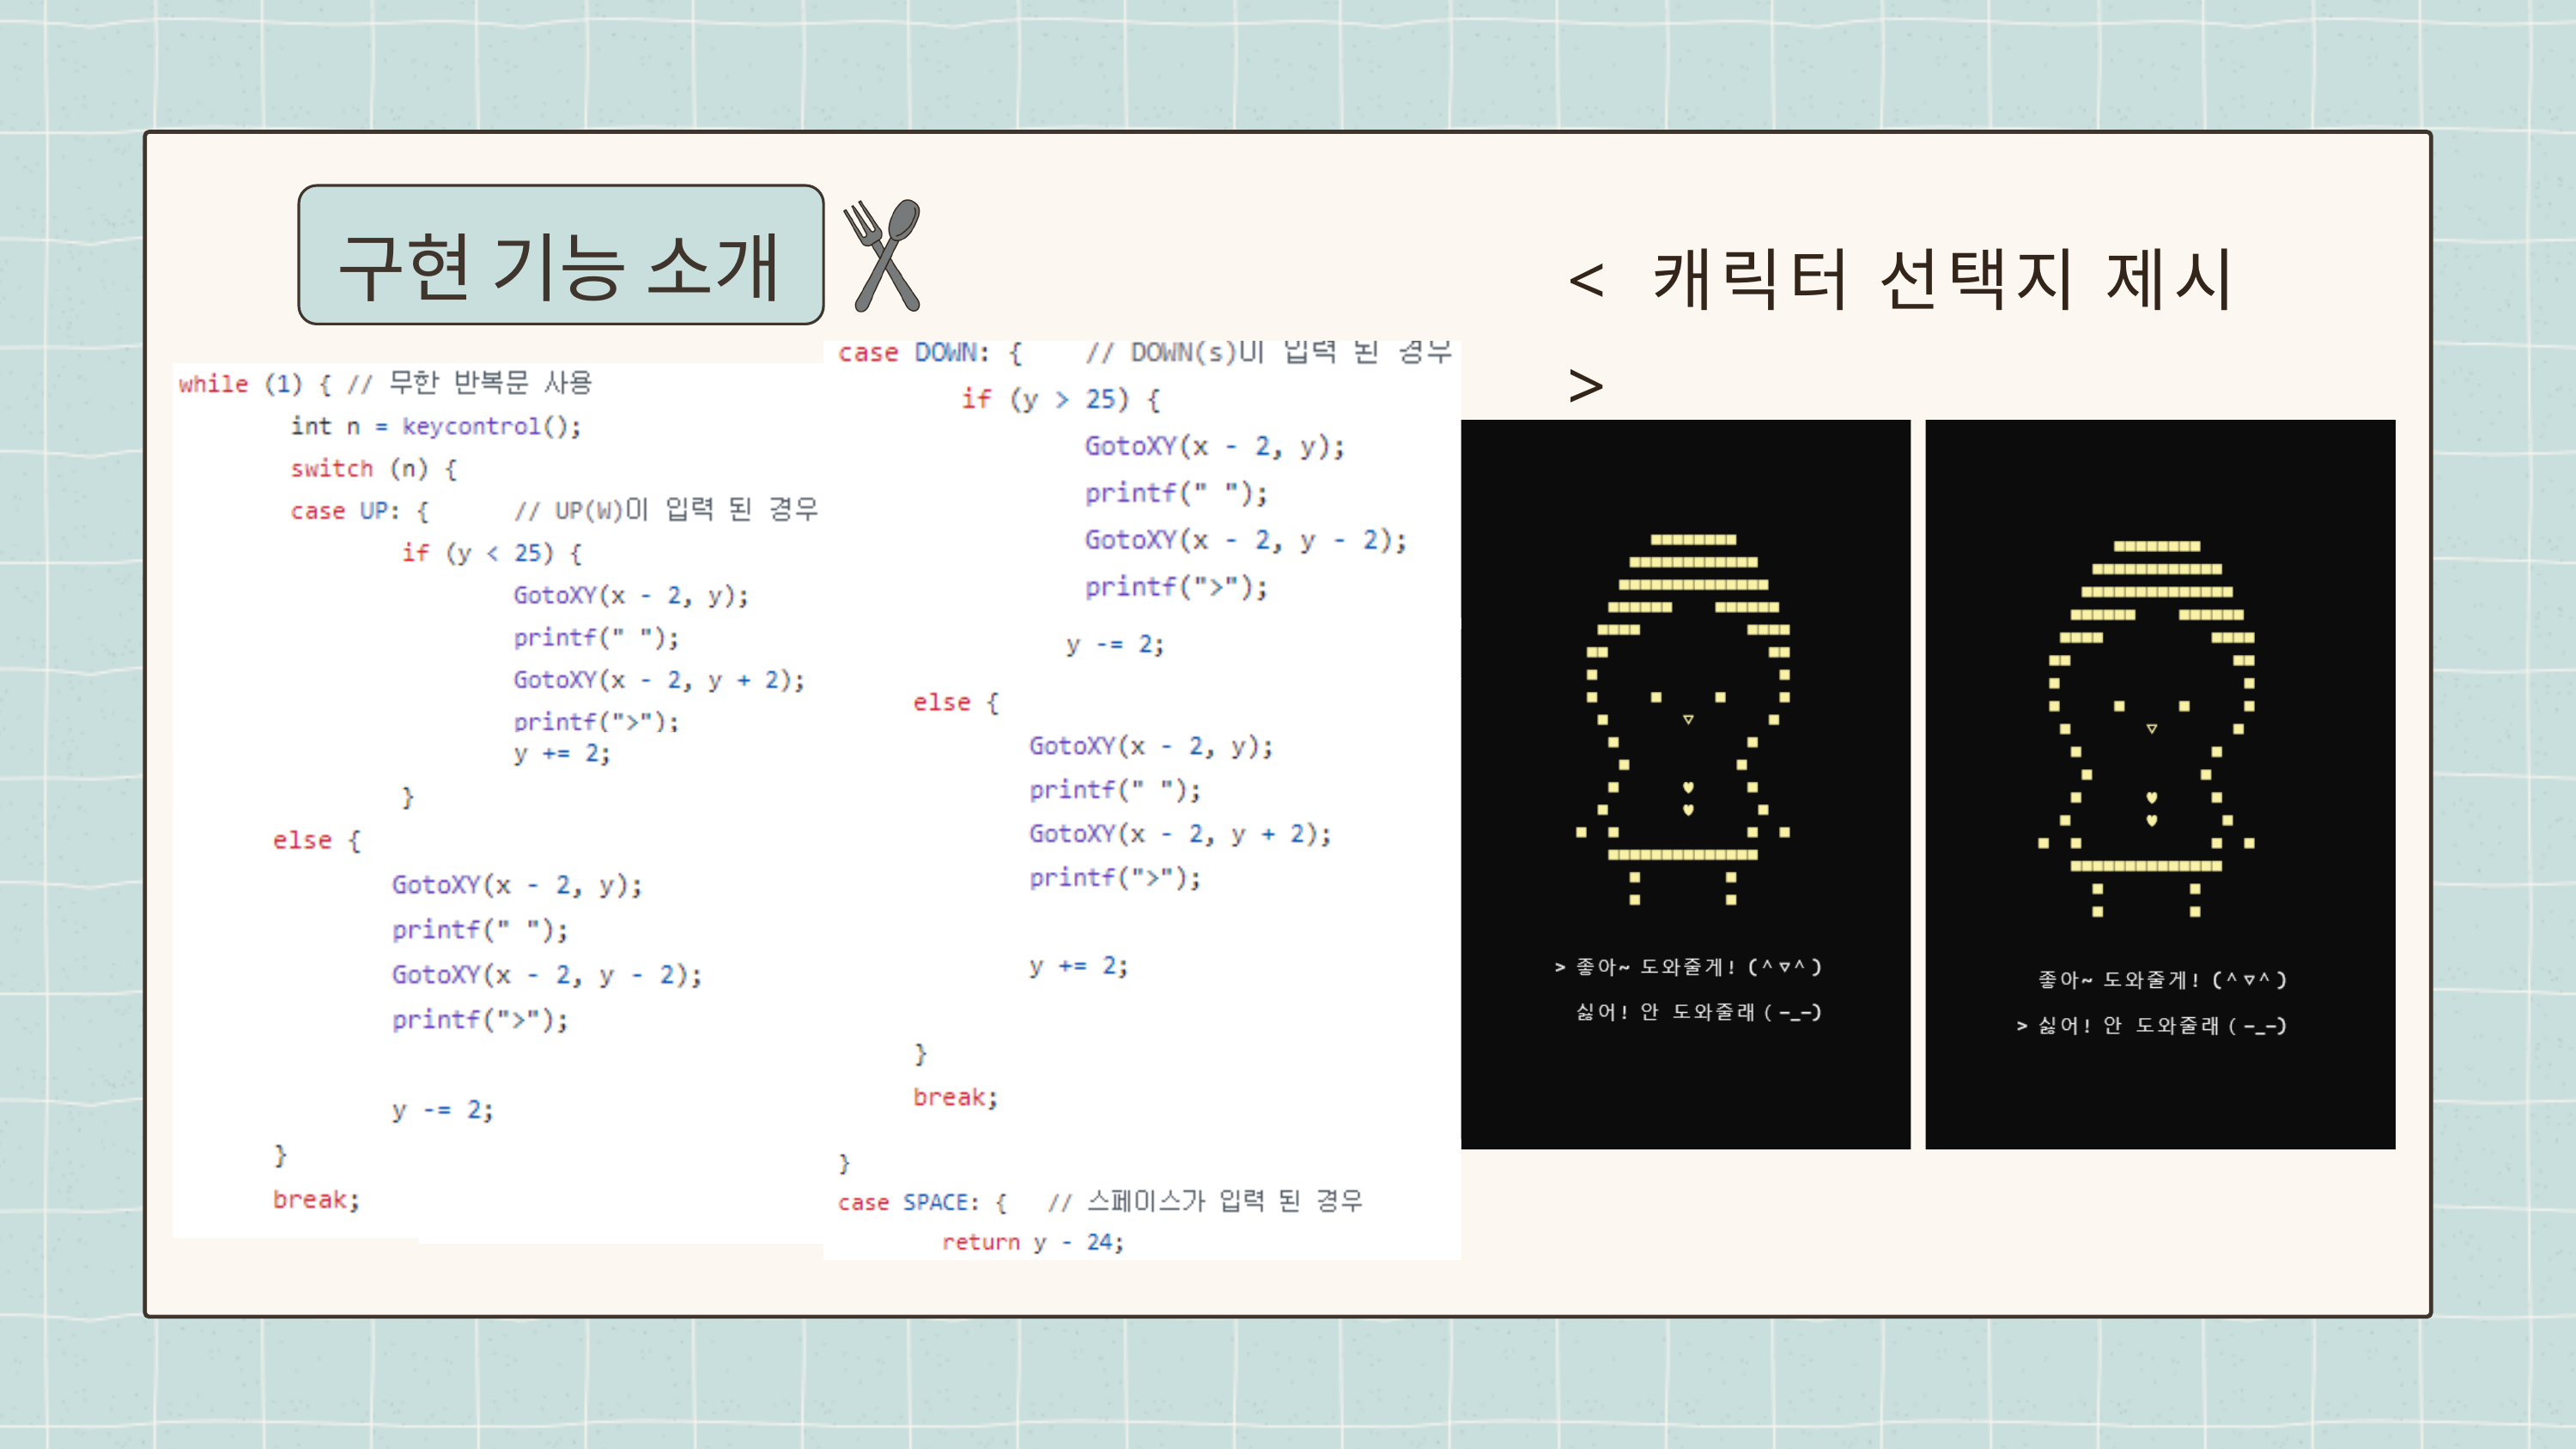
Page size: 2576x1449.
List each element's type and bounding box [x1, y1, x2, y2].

text_box [823, 341, 1461, 1260]
text_box [298, 185, 824, 324]
text_box [172, 362, 818, 1239]
text_box [0, 0, 2576, 1449]
text_box [1465, 419, 2397, 1150]
text_box [144, 131, 2432, 1318]
